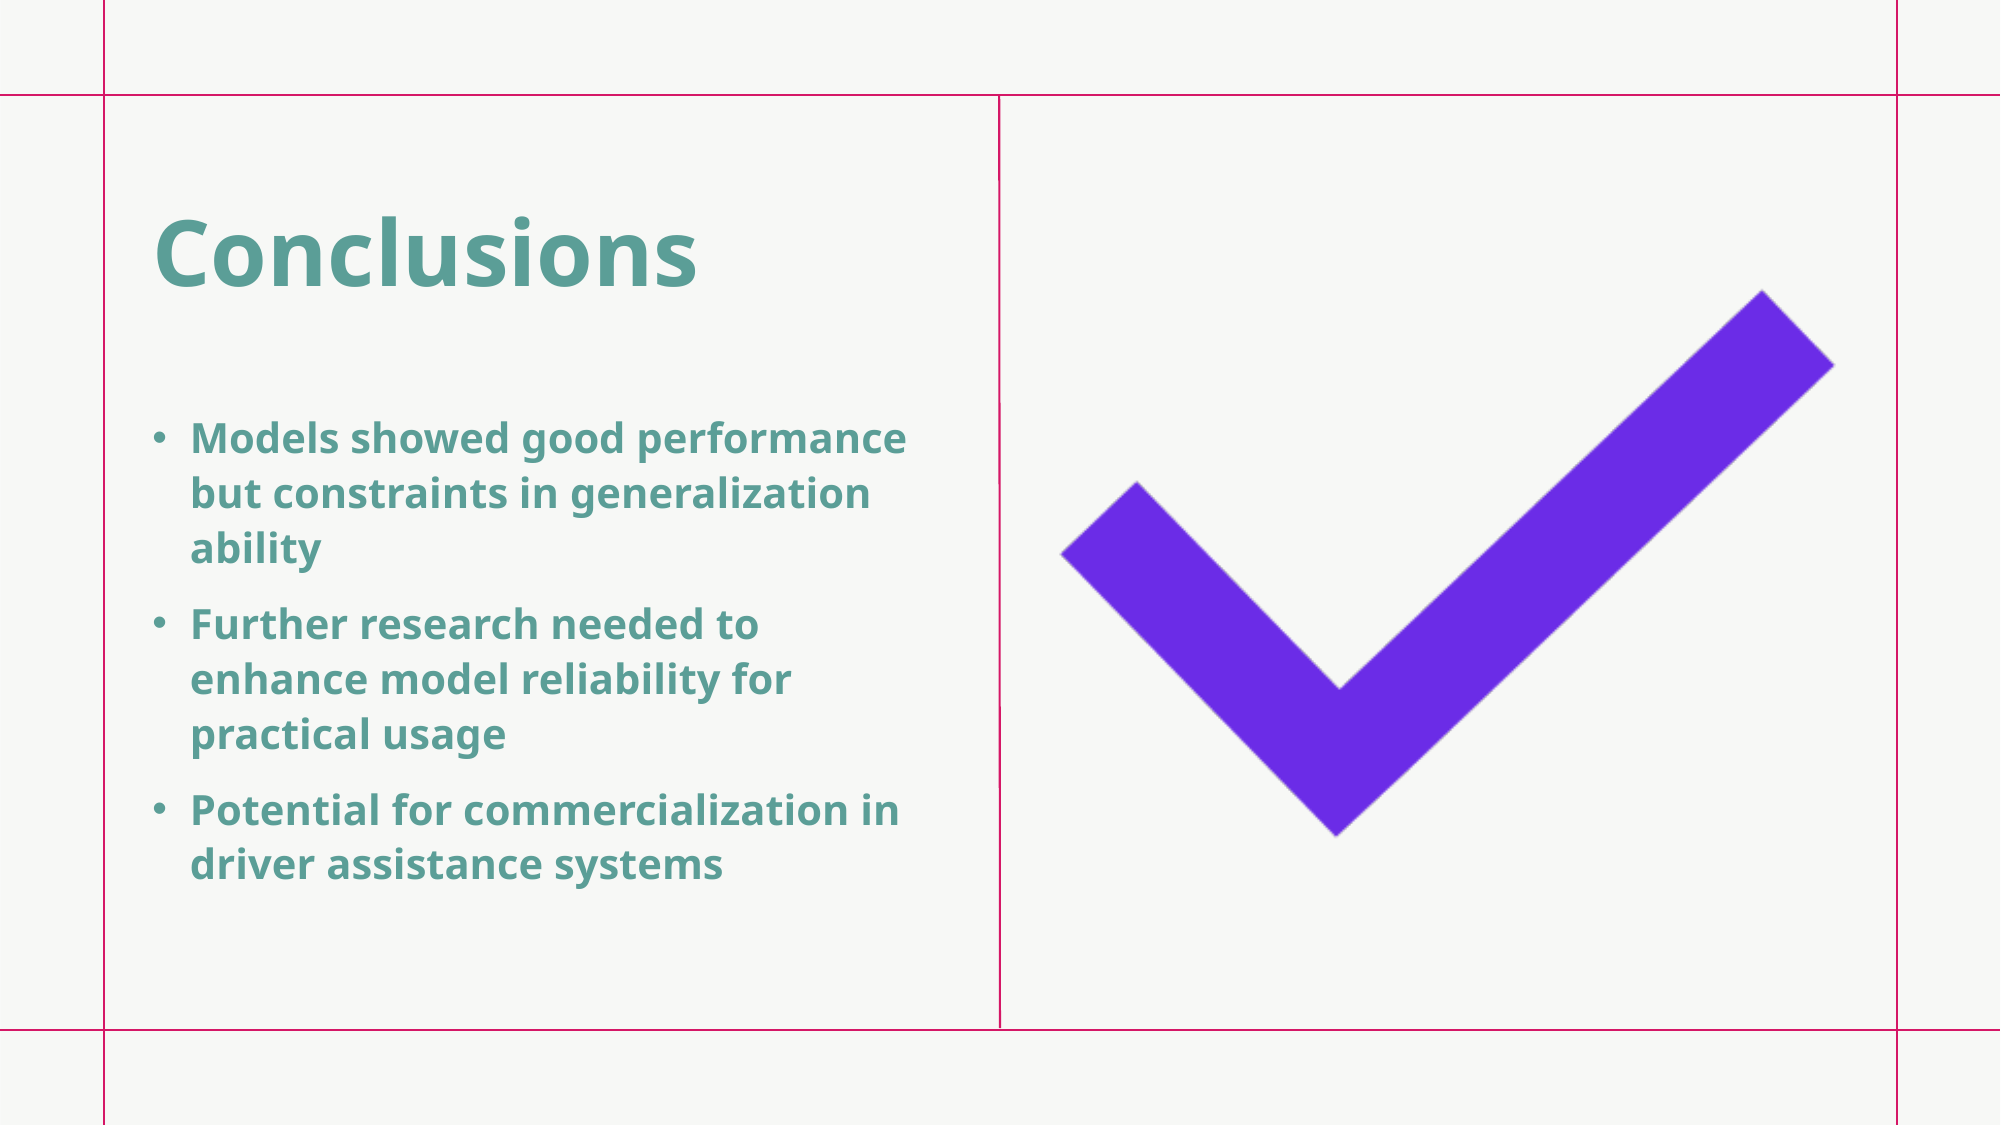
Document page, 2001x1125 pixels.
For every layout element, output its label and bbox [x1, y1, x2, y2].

text_box [0, 0, 2000, 1125]
picture [1052, 166, 1844, 958]
